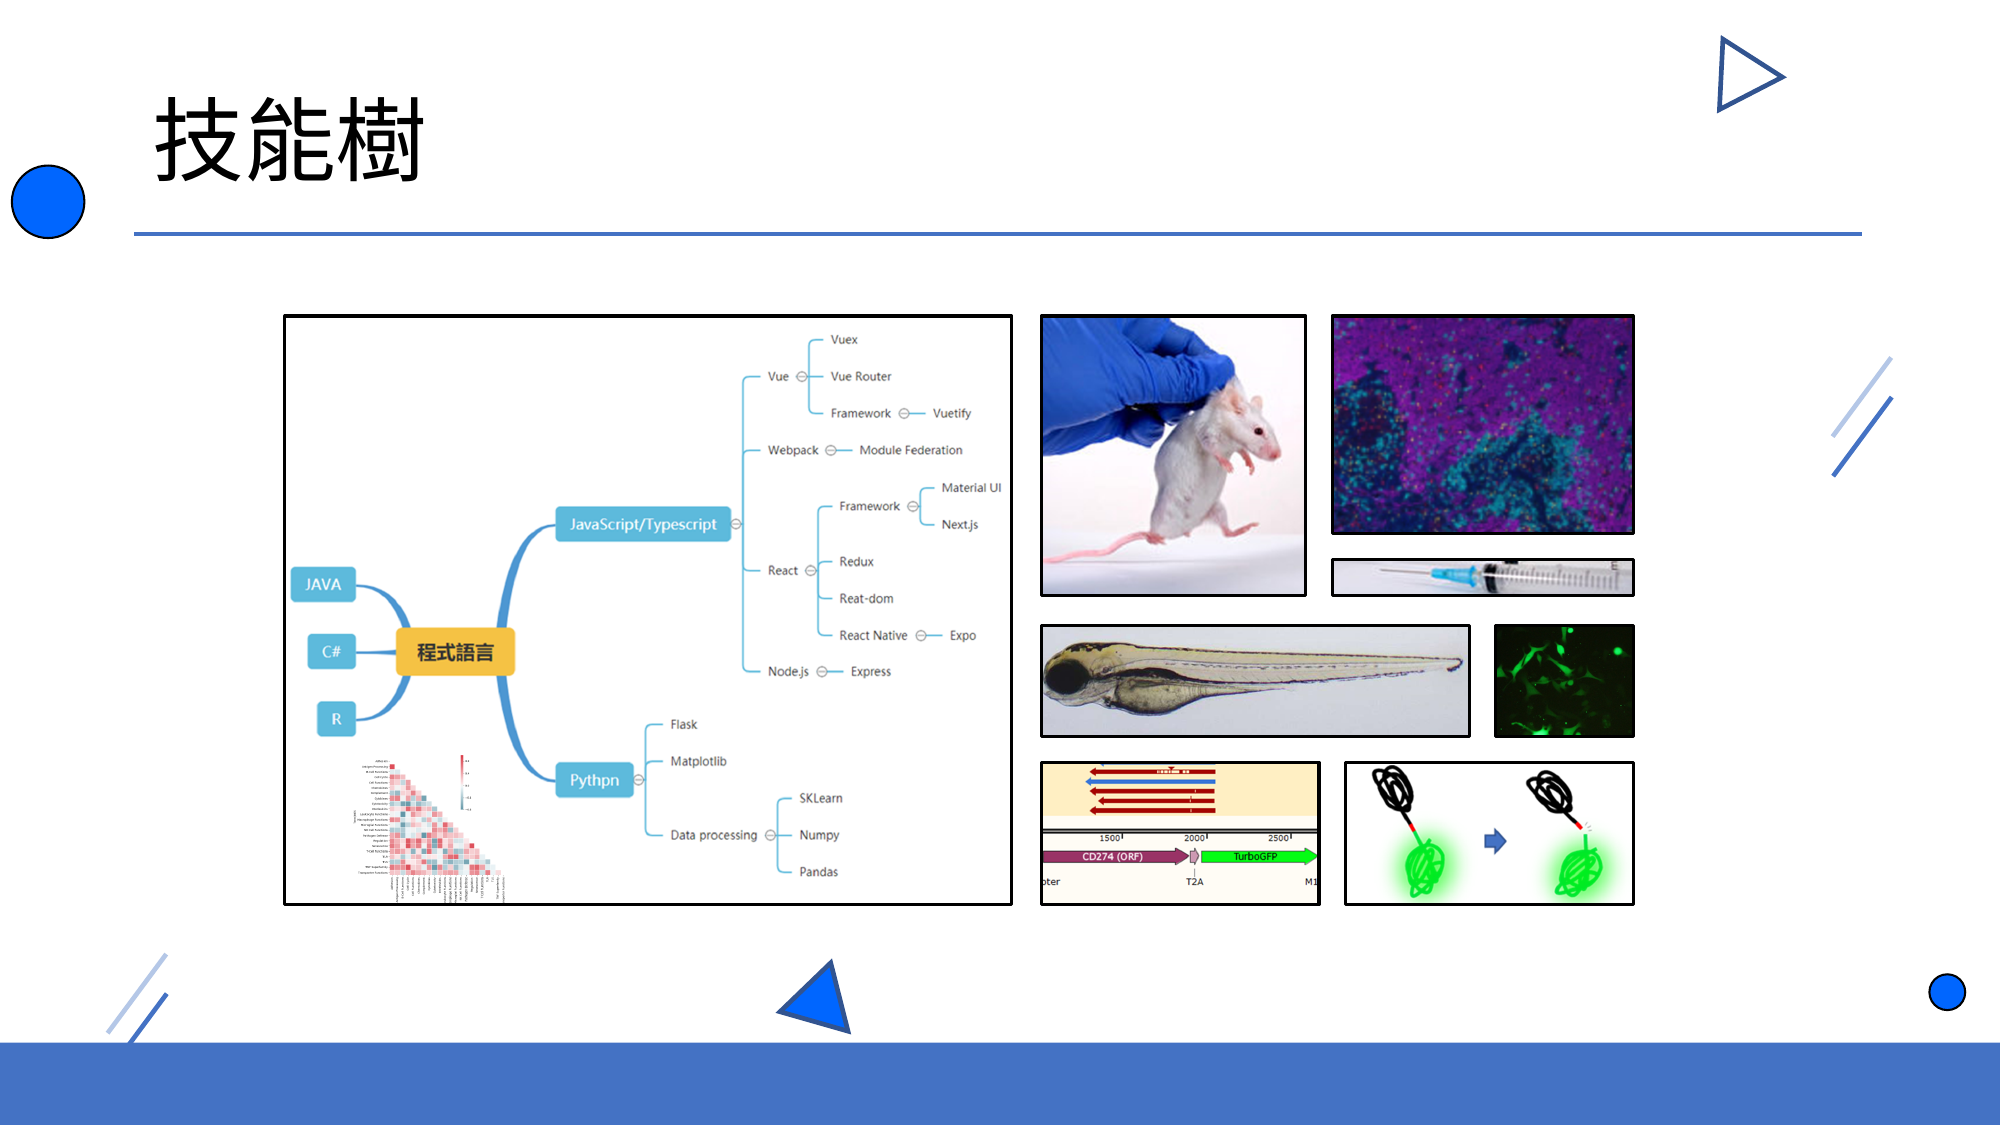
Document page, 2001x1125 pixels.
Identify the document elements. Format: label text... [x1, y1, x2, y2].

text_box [284, 315, 1634, 905]
title 技能樹 [137, 59, 1863, 231]
